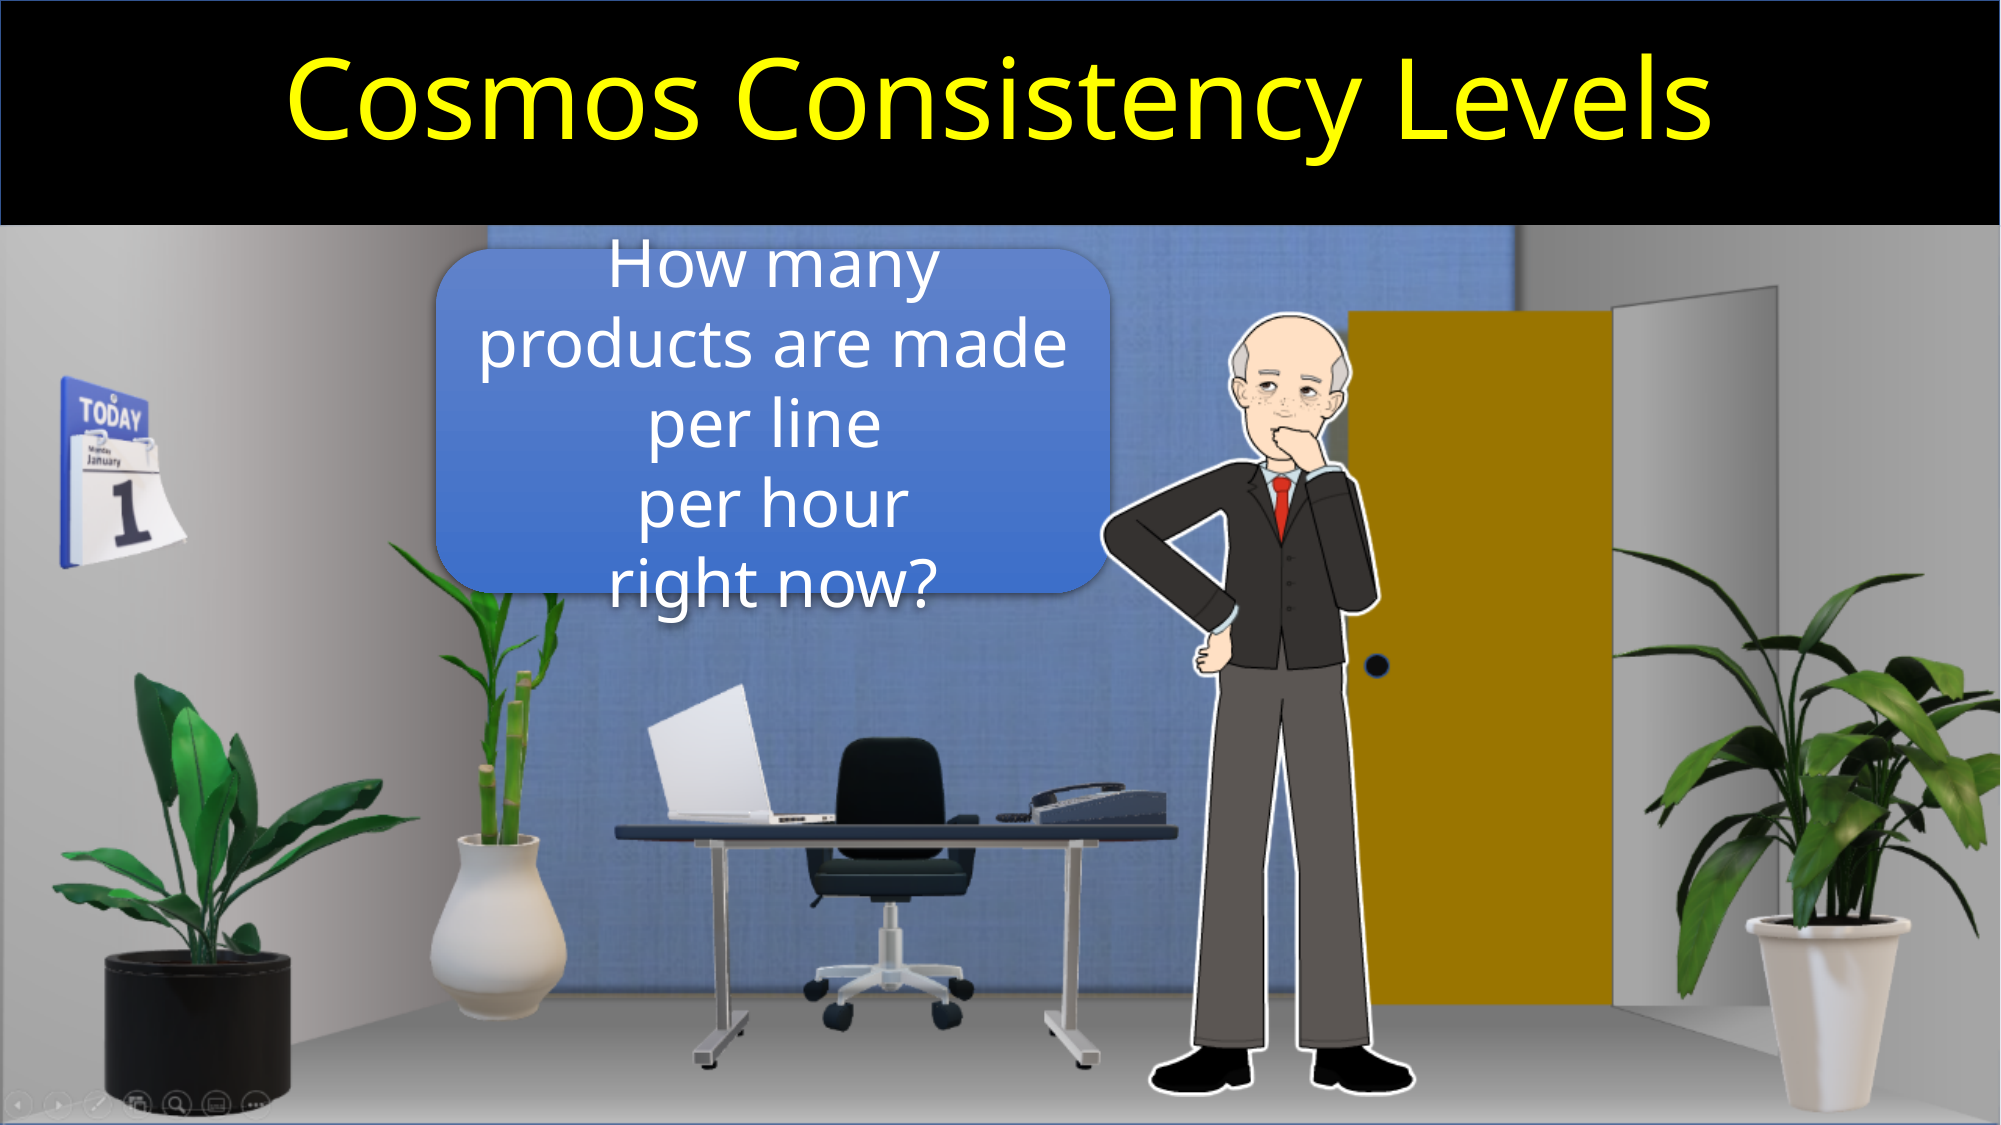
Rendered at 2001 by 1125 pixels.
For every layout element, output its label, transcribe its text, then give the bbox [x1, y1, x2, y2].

text_box Cosmos Consistency Levels [268, 19, 1732, 170]
picture [0, 225, 2000, 1125]
